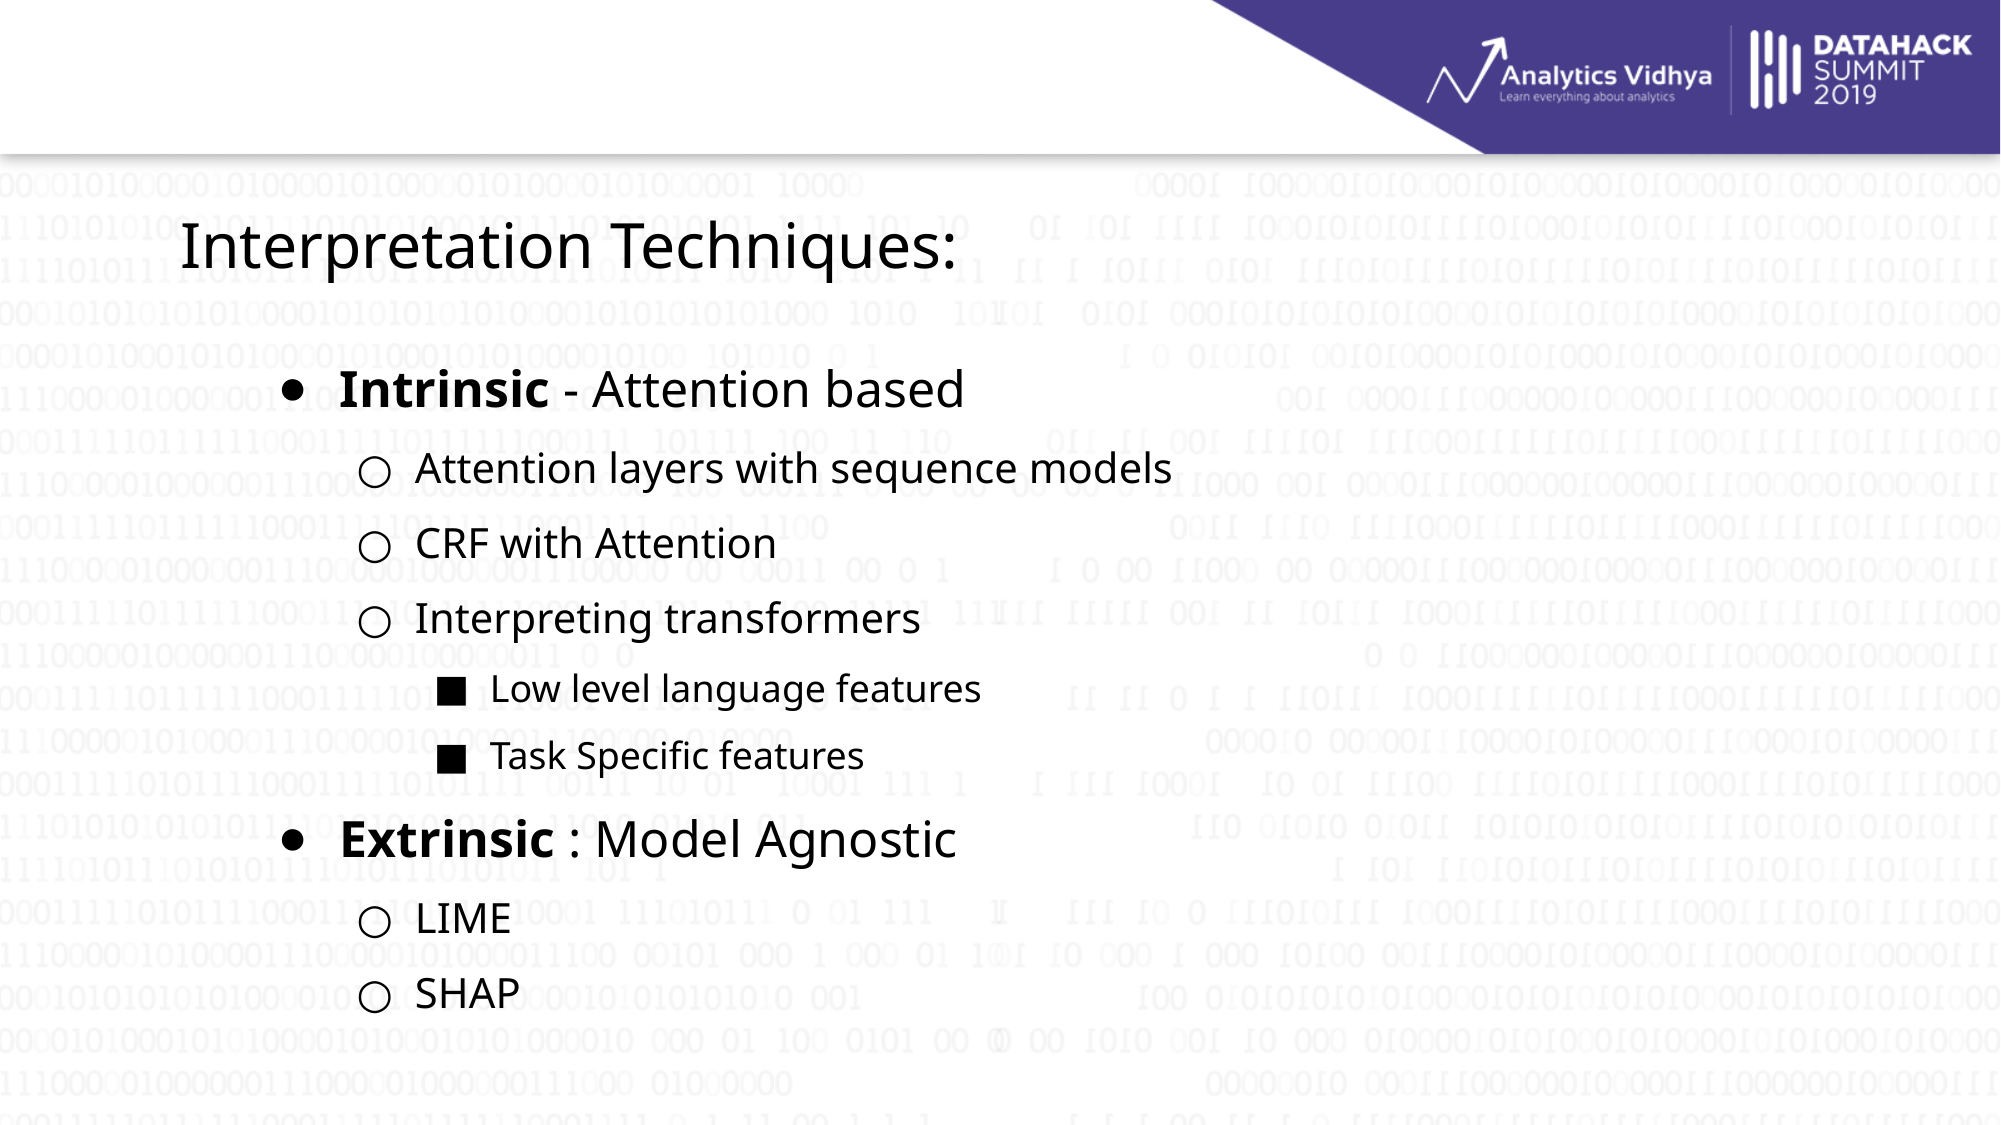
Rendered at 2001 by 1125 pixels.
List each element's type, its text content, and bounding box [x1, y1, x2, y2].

subtitle Intrinsic - Attention based Attention layers with sequence models CRF with Attention Interpreting transformers Low level language features Task Specific features Extrinsic : Model Agnostic LIME SHAP [249, 319, 1750, 592]
title Interpretation Techniques: [165, 184, 976, 290]
picture [0, 0, 2001, 1125]
